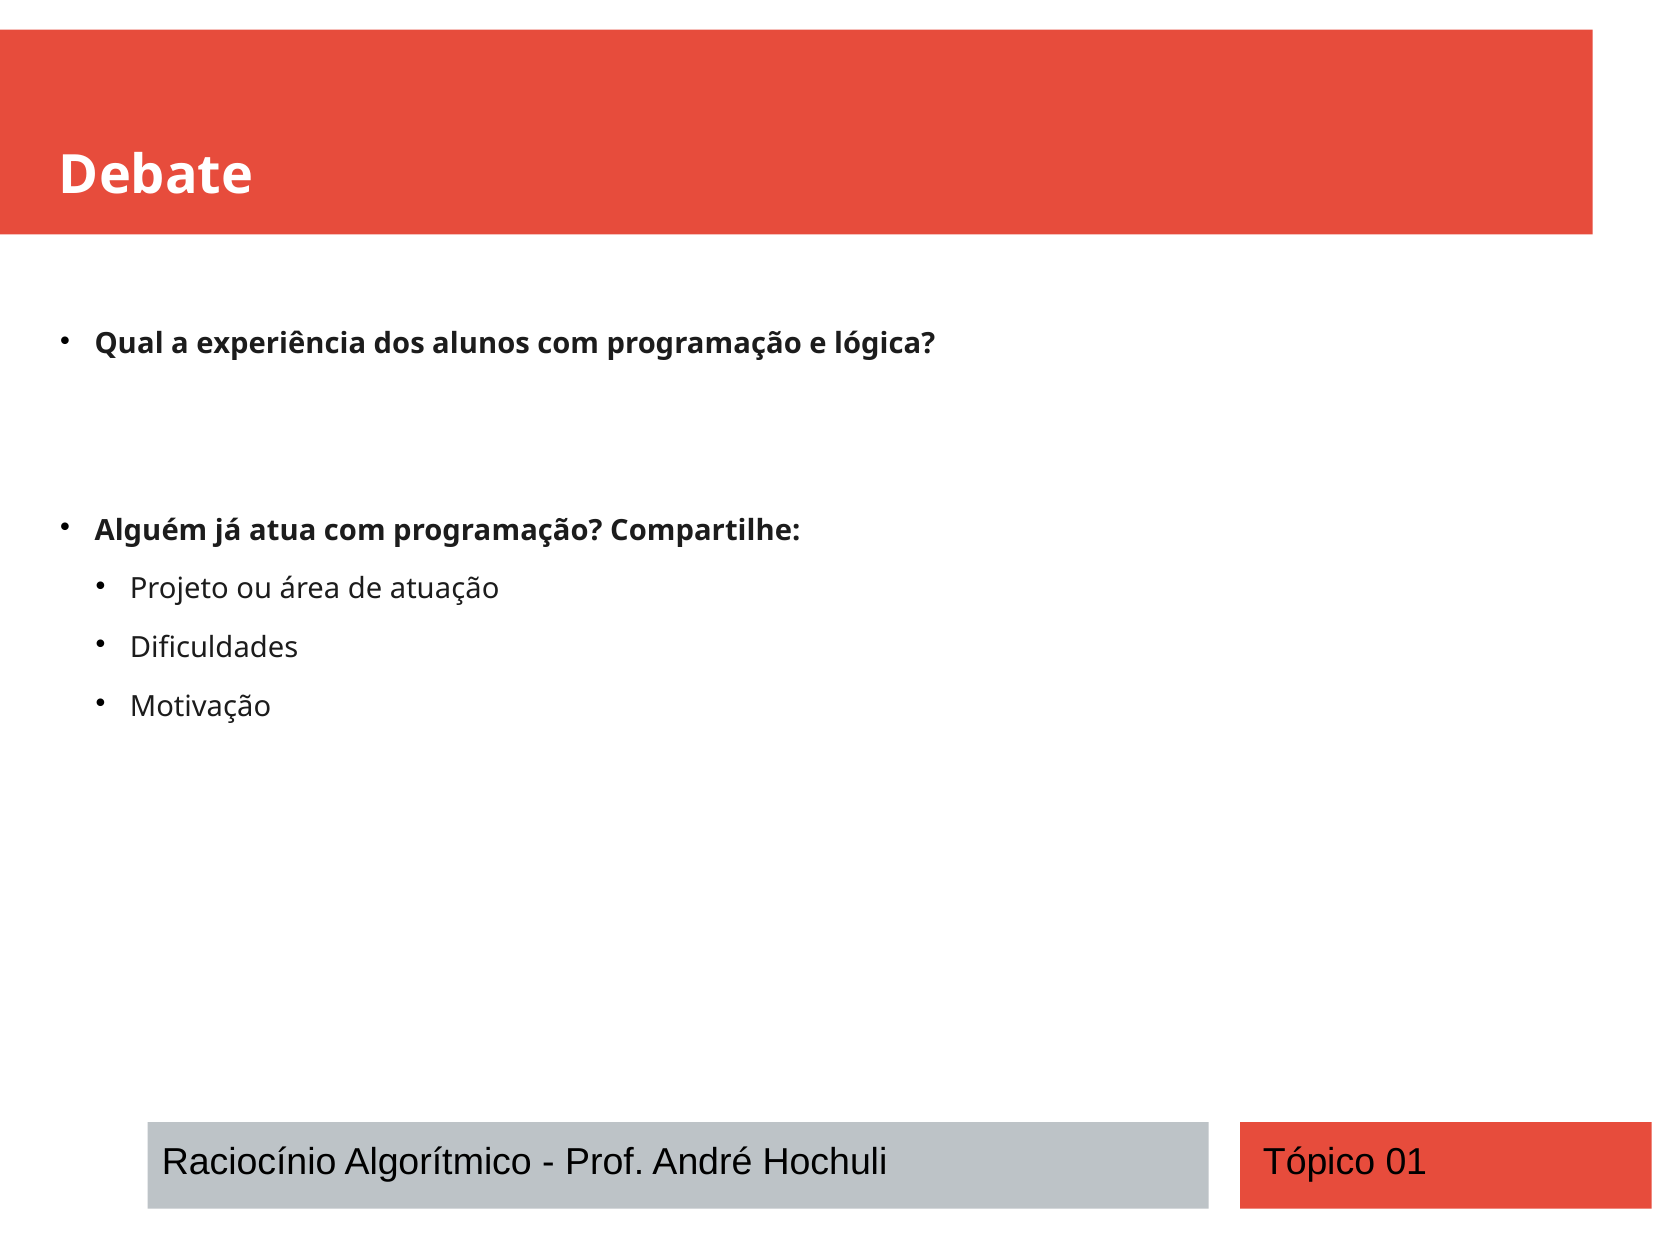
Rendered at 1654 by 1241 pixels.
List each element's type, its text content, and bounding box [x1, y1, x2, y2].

text_box Debate [59, 59, 1593, 205]
text_box Raciocínio Algorítmico - Prof. André Hochuli [147, 1129, 1203, 1188]
text_box Tópico 01 [1248, 1129, 1622, 1188]
text_box Qual a experiência dos alunos com programação e lógica? Alguém já atua com programação? Compartilhe: Projeto ou área de atuação Dificuldades Motivação [59, 324, 1564, 1091]
